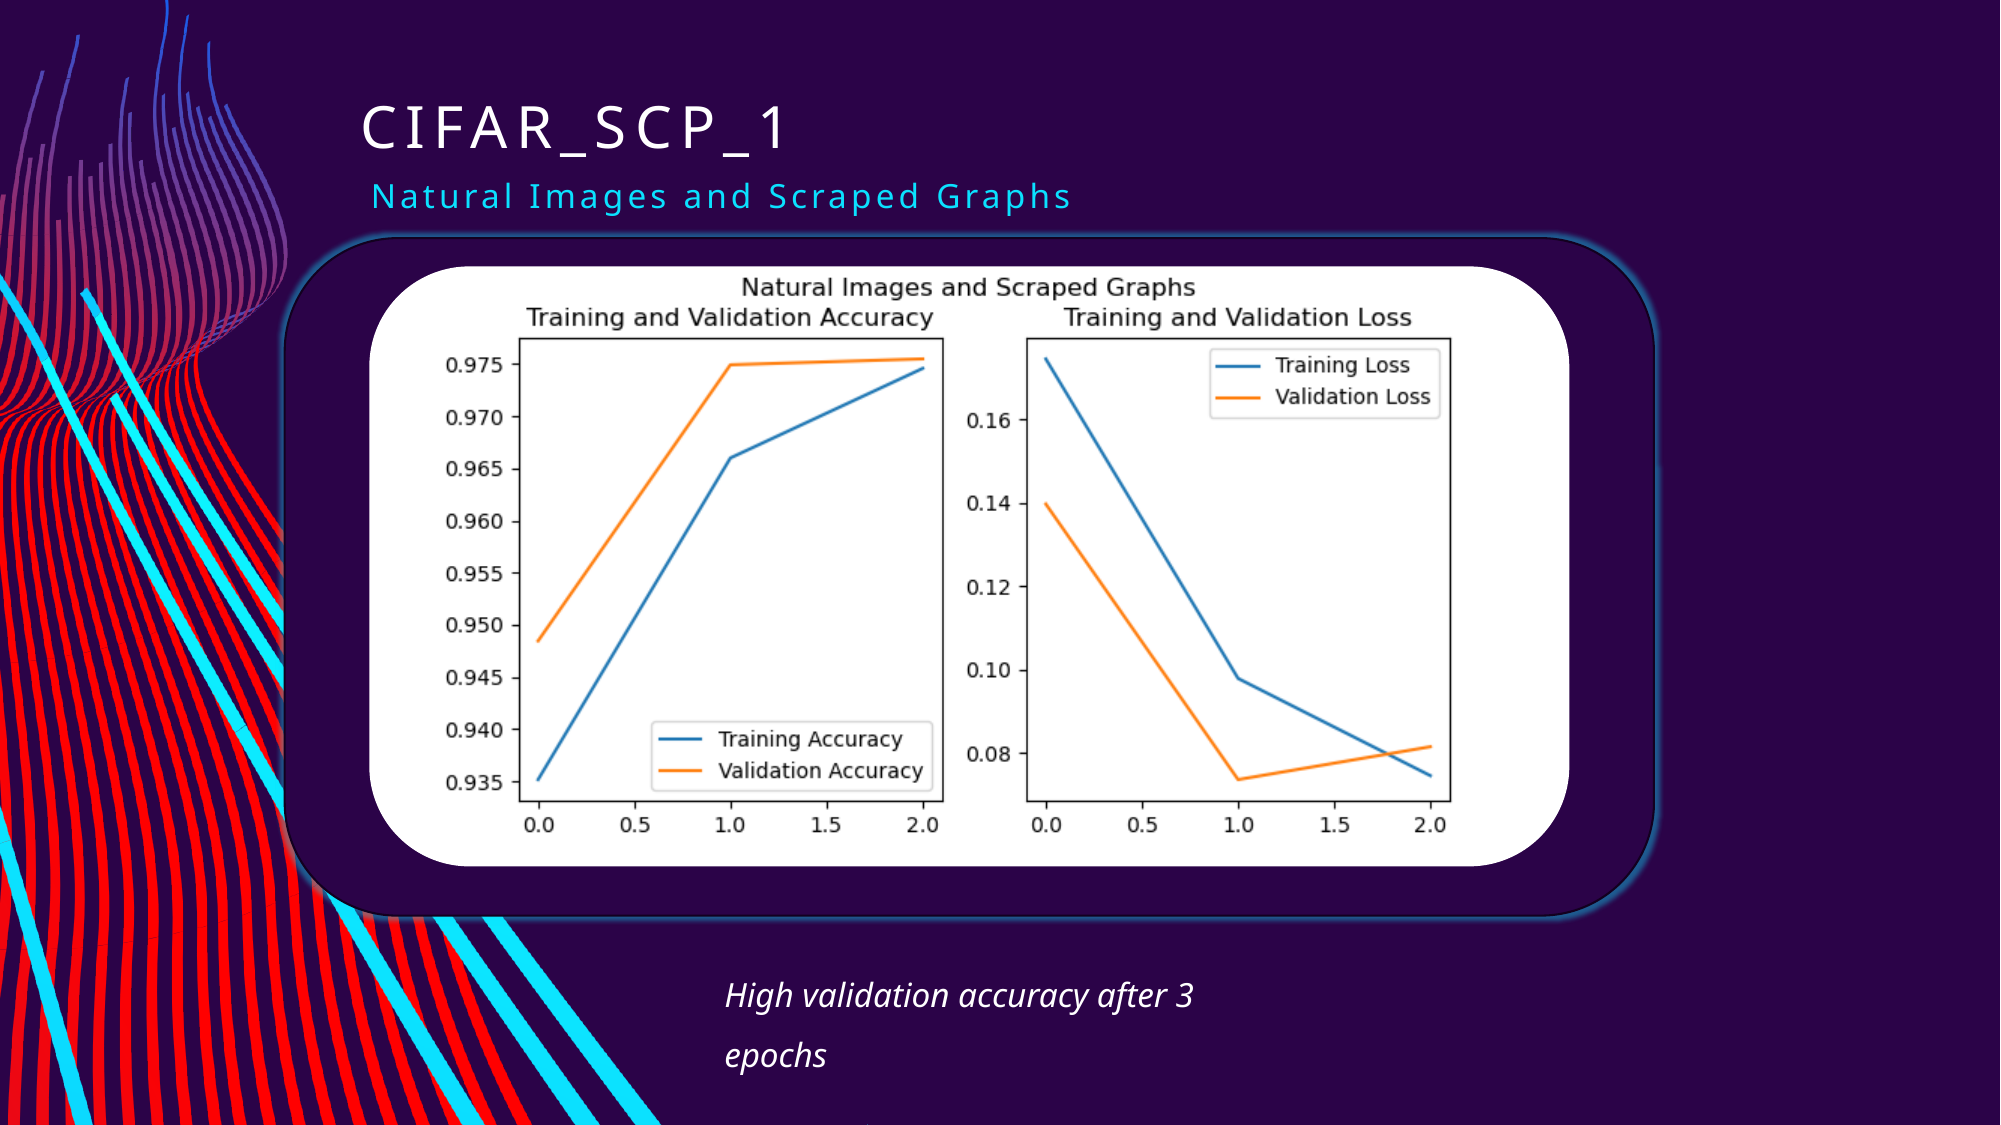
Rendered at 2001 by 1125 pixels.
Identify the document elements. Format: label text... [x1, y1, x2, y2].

picture [0, 0, 2000, 1125]
title CIFAR_SCP_1 [345, 90, 1156, 185]
text_box High validation accuracy after 3 epochs [709, 947, 1291, 1040]
list Natural Images and Scraped Graphs [356, 171, 1196, 230]
text_box [283, 237, 1655, 917]
